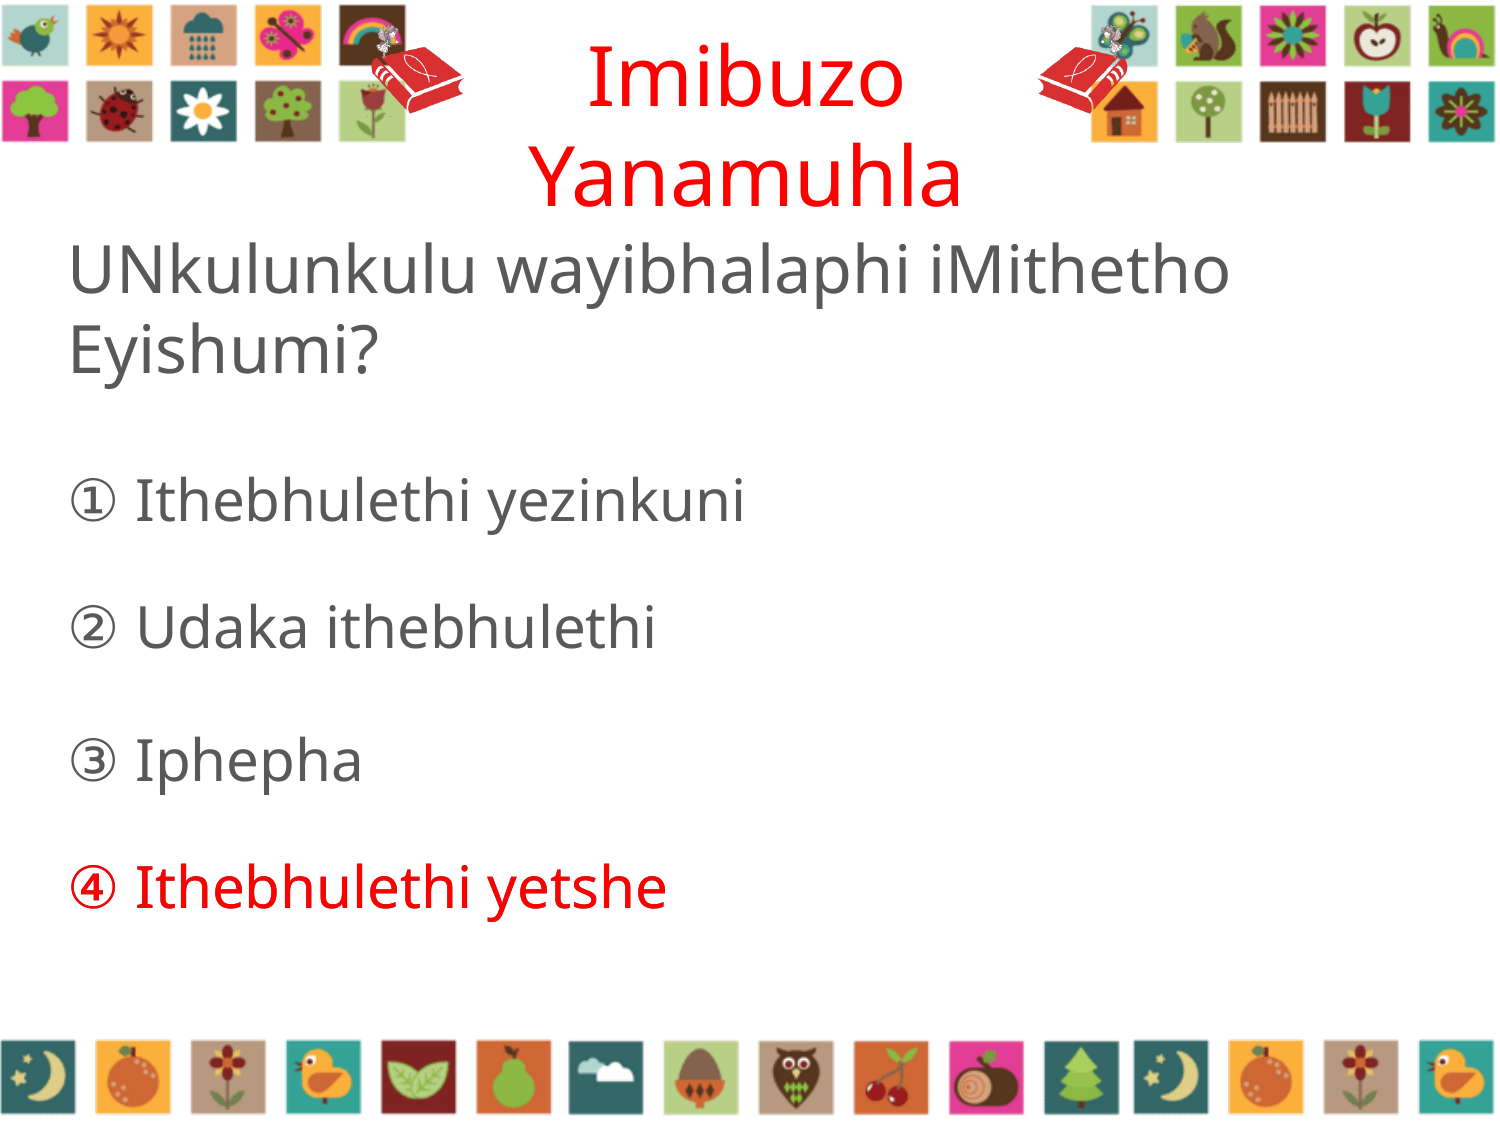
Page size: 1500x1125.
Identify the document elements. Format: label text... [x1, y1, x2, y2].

picture [0, 3, 496, 150]
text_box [0, 1028, 1500, 1118]
text_box UNkulunkulu wayibhalaphi iMithetho Eyishumi? [53, 219, 1436, 395]
text_box Imibuzo Yanamuhla [414, 16, 1080, 219]
text_box ④ Ithebhulethi yetshe [53, 842, 1483, 928]
text_box ③ Iphepha [53, 716, 1483, 801]
text_box ② Udaka ithebhulethi [53, 582, 1436, 668]
text_box ① Ithebhulethi yezinkuni [53, 456, 1436, 541]
picture [1005, 3, 1500, 150]
